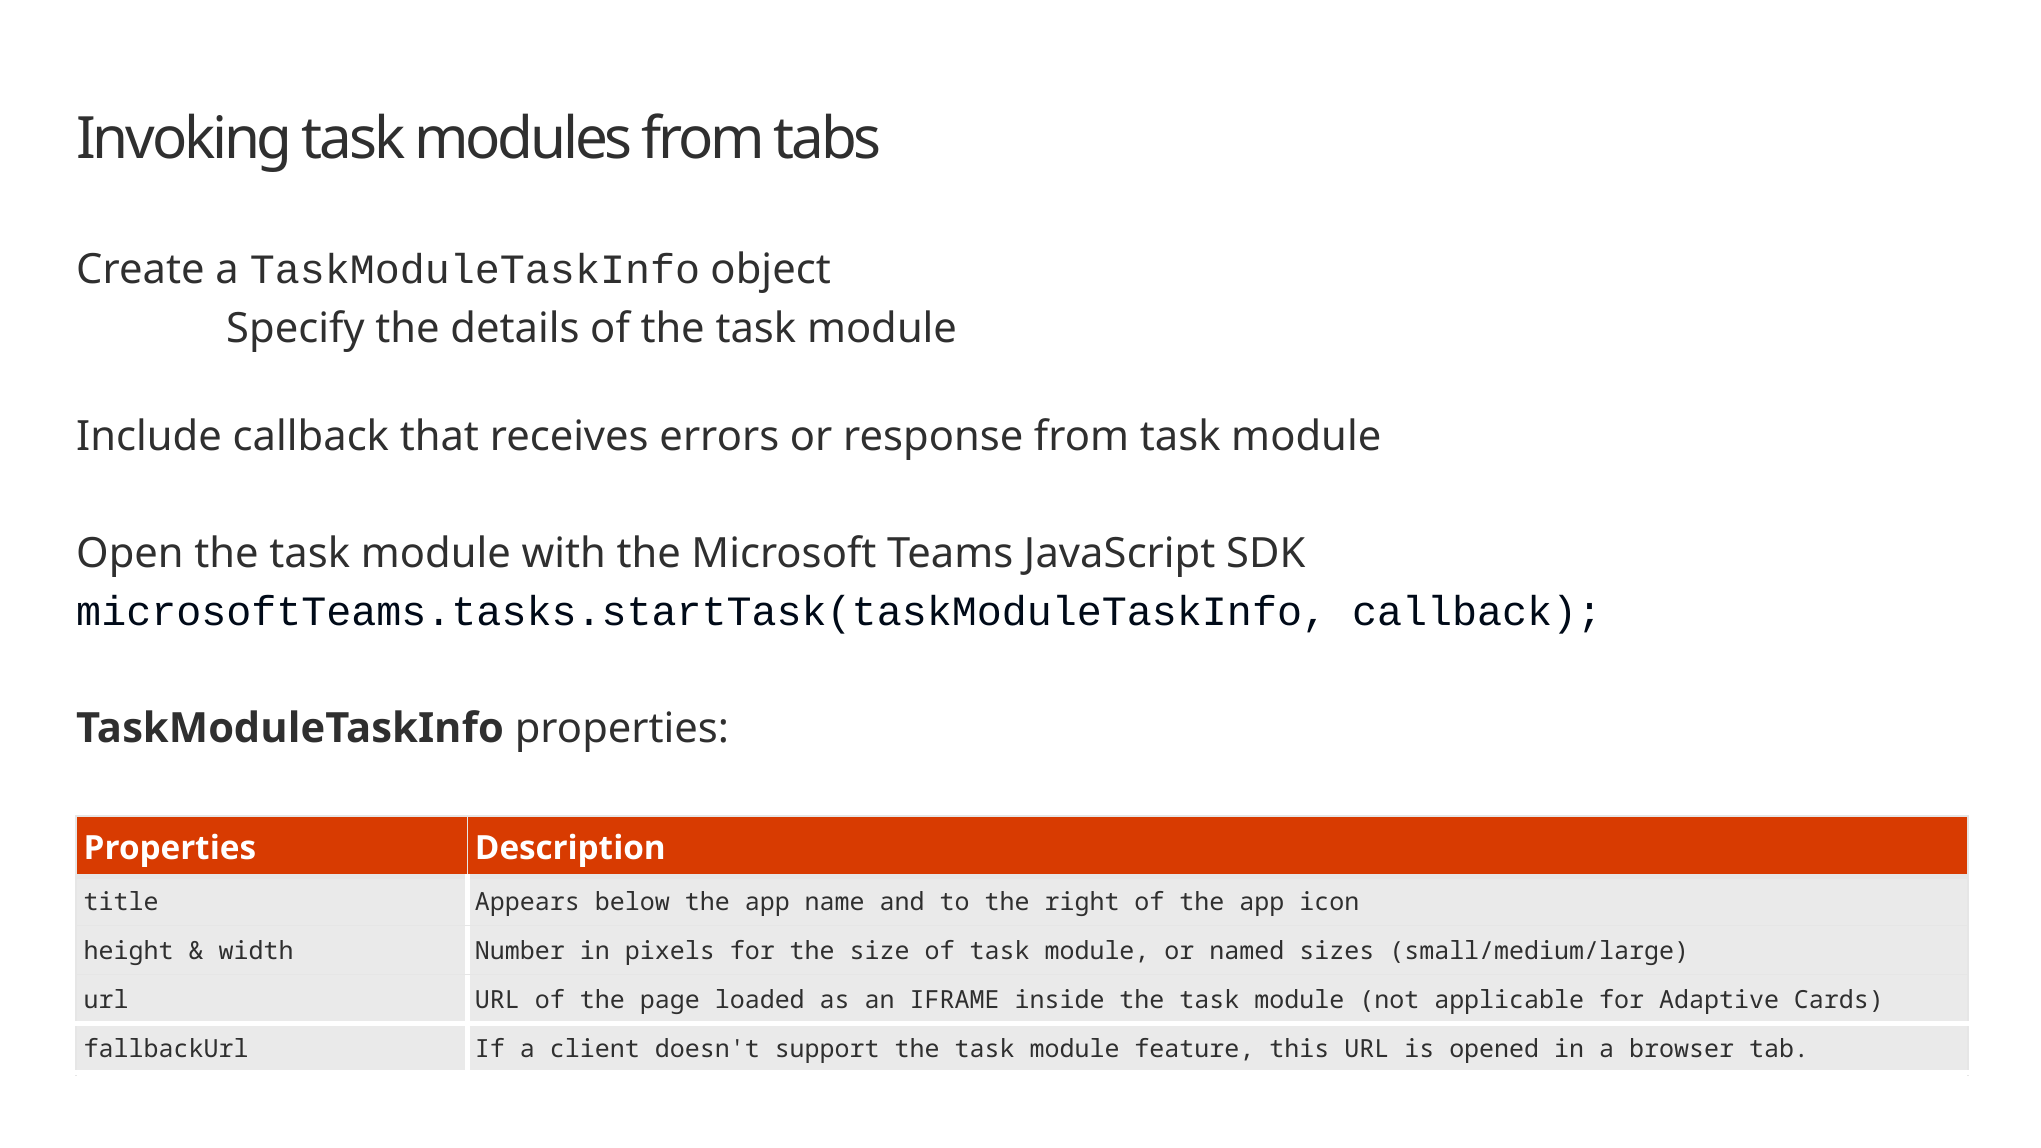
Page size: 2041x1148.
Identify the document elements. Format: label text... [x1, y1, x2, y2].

table_cell Number in pixels for the size of task module, or named sizes (small/medium/large) [470, 926, 1967, 974]
table_cell height & width [77, 926, 465, 974]
table_cell URL of the page loaded as an IFRAME inside the task module (not applicable for Adaptive Cards) [470, 975, 1967, 1021]
table_cell fallbackUrl [77, 1026, 465, 1070]
table_header Description [468, 817, 1967, 874]
table_cell If a client doesn't support the task module feature, this URL is opened in a browser tab. [470, 1026, 1967, 1070]
table_header Properties [77, 817, 467, 874]
table_cell title [77, 879, 465, 925]
table_cell url [77, 975, 465, 1021]
title Invoking task modules from tabs [76, 103, 1969, 172]
list Create a TaskModuleTaskInfo object Specify the details of the task module Include callback that receives errors or response from task module Open the task module with the Microsoft Teams JavaScript SDK microsoftTeams.tasks.startTask(taskModuleTaskInfo, callback); TaskModuleTaskInfo properties: [76, 242, 1969, 768]
table_cell Appears below the app name and to the right of the app icon [470, 879, 1967, 925]
